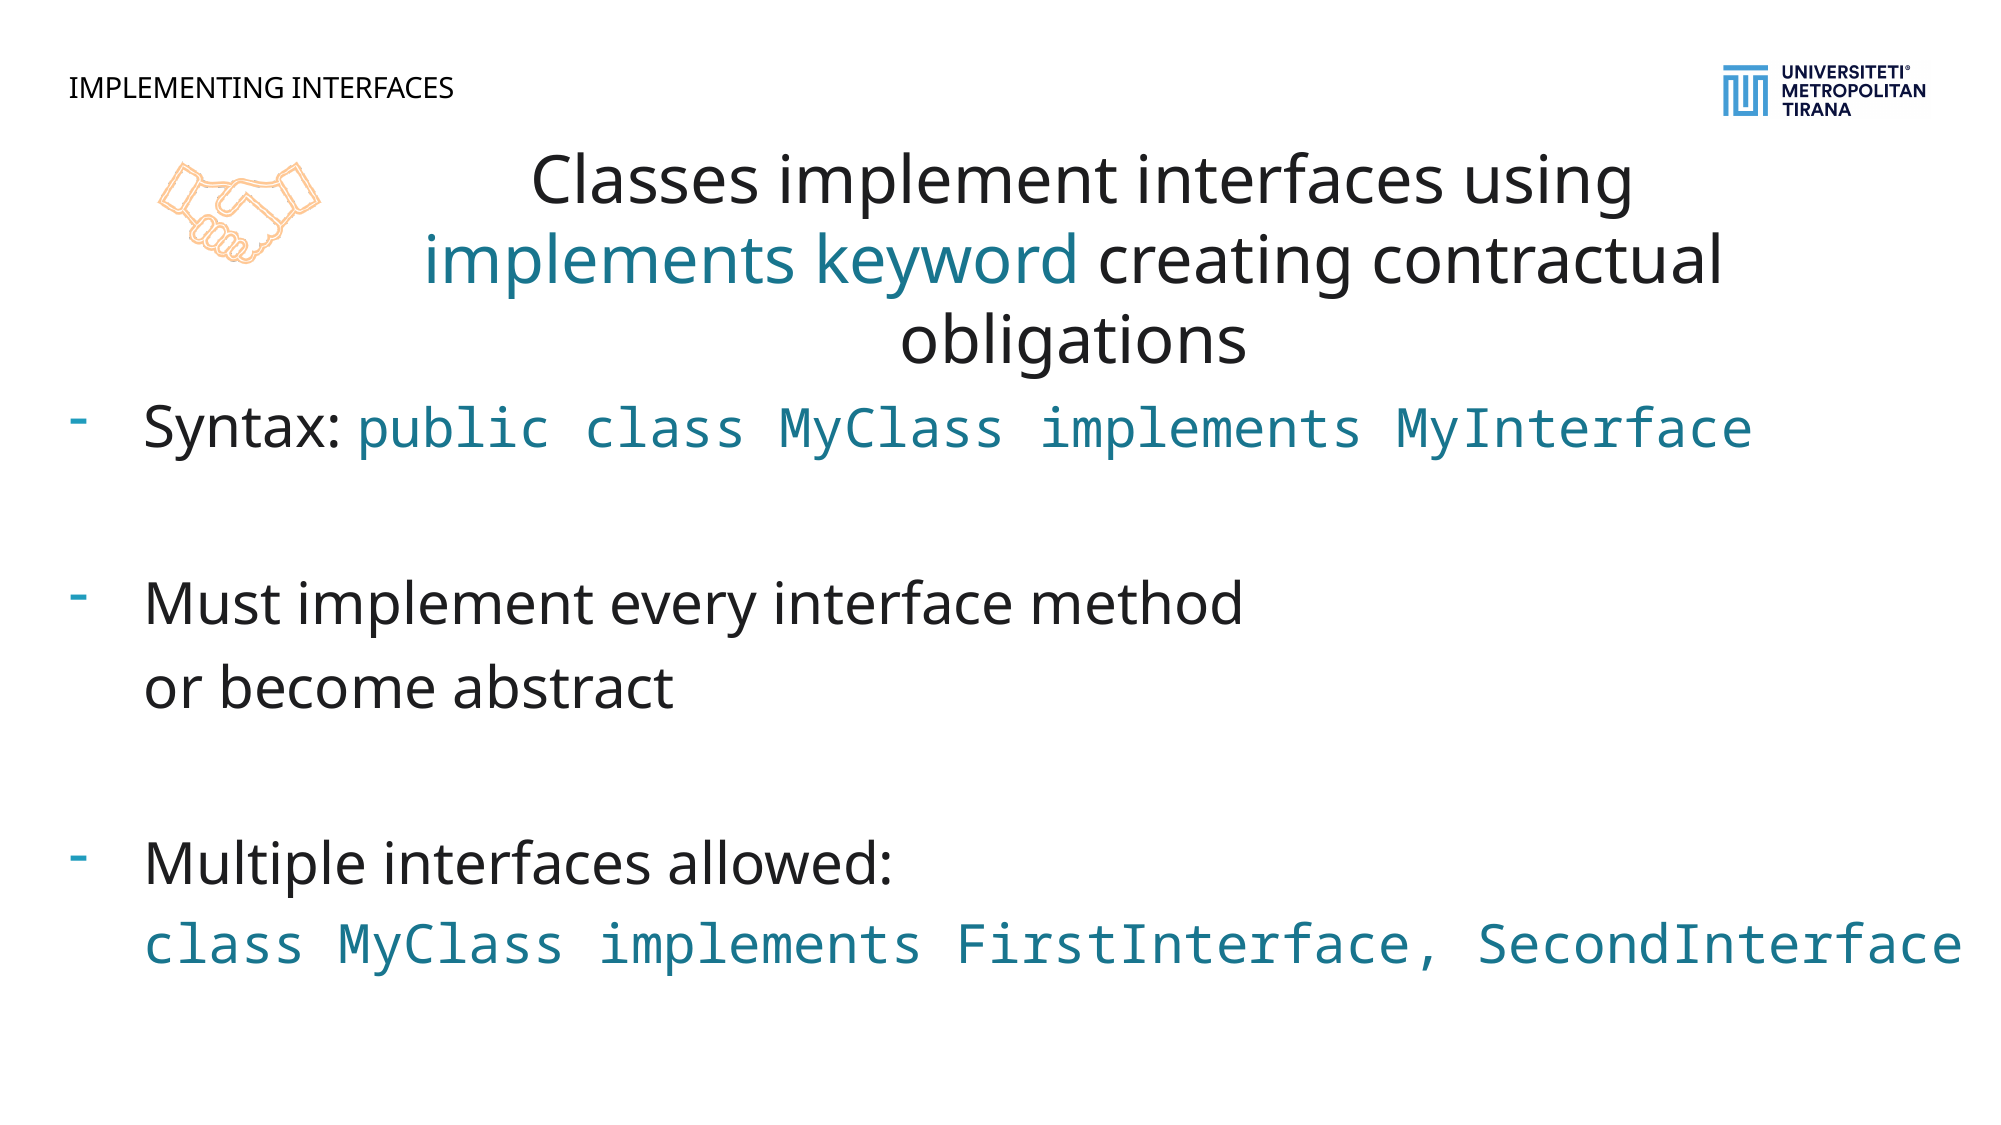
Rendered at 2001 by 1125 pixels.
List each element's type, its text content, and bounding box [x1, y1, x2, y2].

list Syntax: public class MyClass implements MyInterface Must implement every interface method or become abstract Multiple interfaces allowed: class MyClass implements FirstInterface, SecondInterface [69, 375, 2000, 613]
list Implementing Interfaces [69, 55, 1931, 120]
picture [155, 129, 323, 298]
text_box Classes implement interfaces using implements keyword creating contractual obligations [322, 129, 1827, 385]
picture [1721, 60, 1931, 120]
